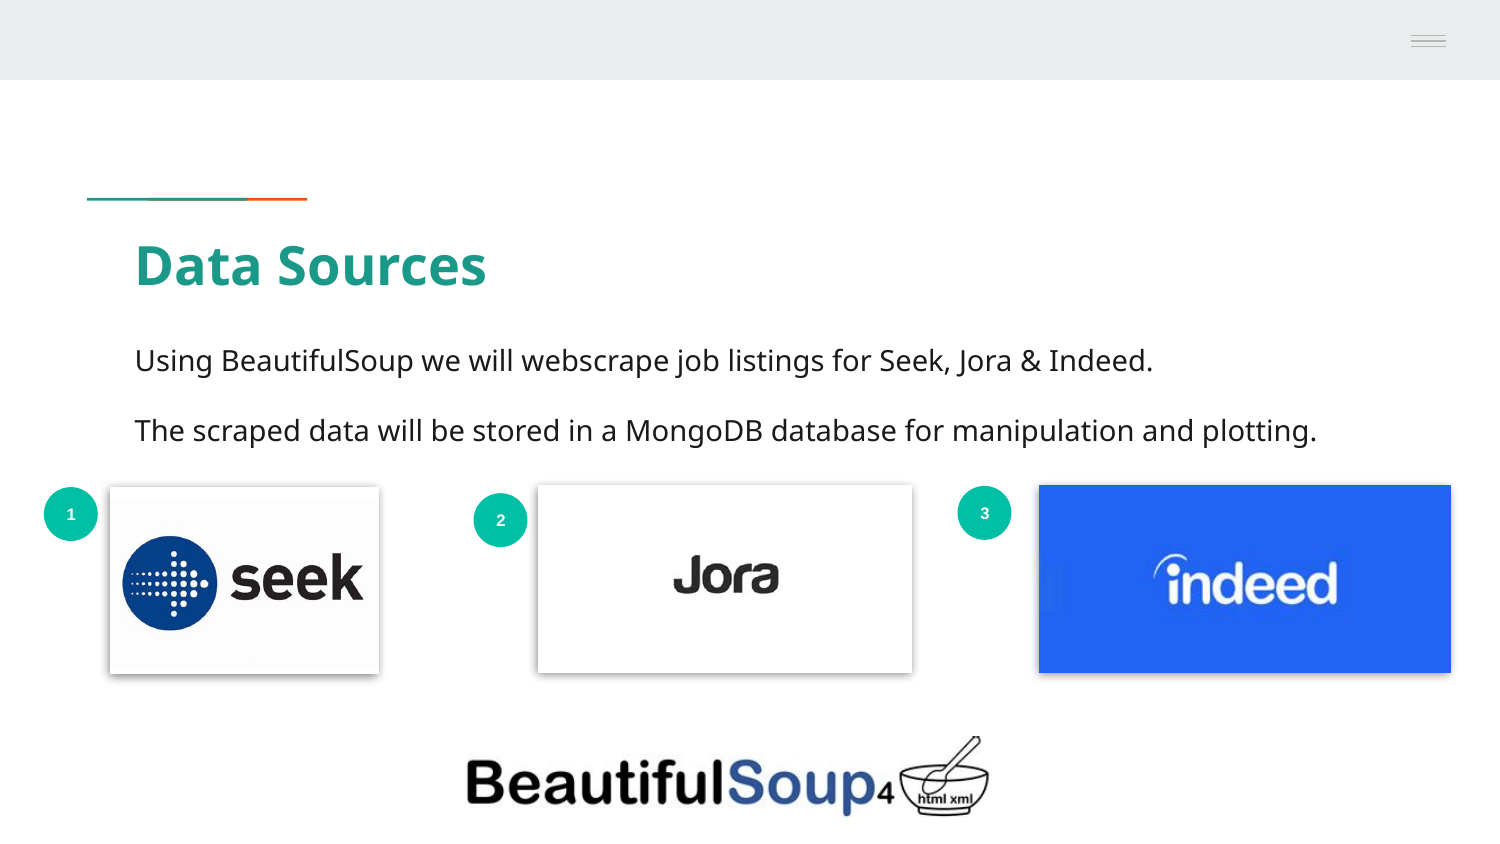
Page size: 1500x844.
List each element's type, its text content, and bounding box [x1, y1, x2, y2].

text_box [957, 485, 1452, 673]
text_box 2 [473, 493, 528, 548]
picture [537, 485, 912, 673]
title Using BeautifulSoup we will webscrape job listings for Seek, Jora & Indeed. The scraped data will be stored in a MongoDB database for manipulation and plotting. [119, 327, 1416, 474]
picture [457, 735, 992, 825]
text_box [43, 486, 379, 675]
title Data Sources [119, 216, 1381, 305]
